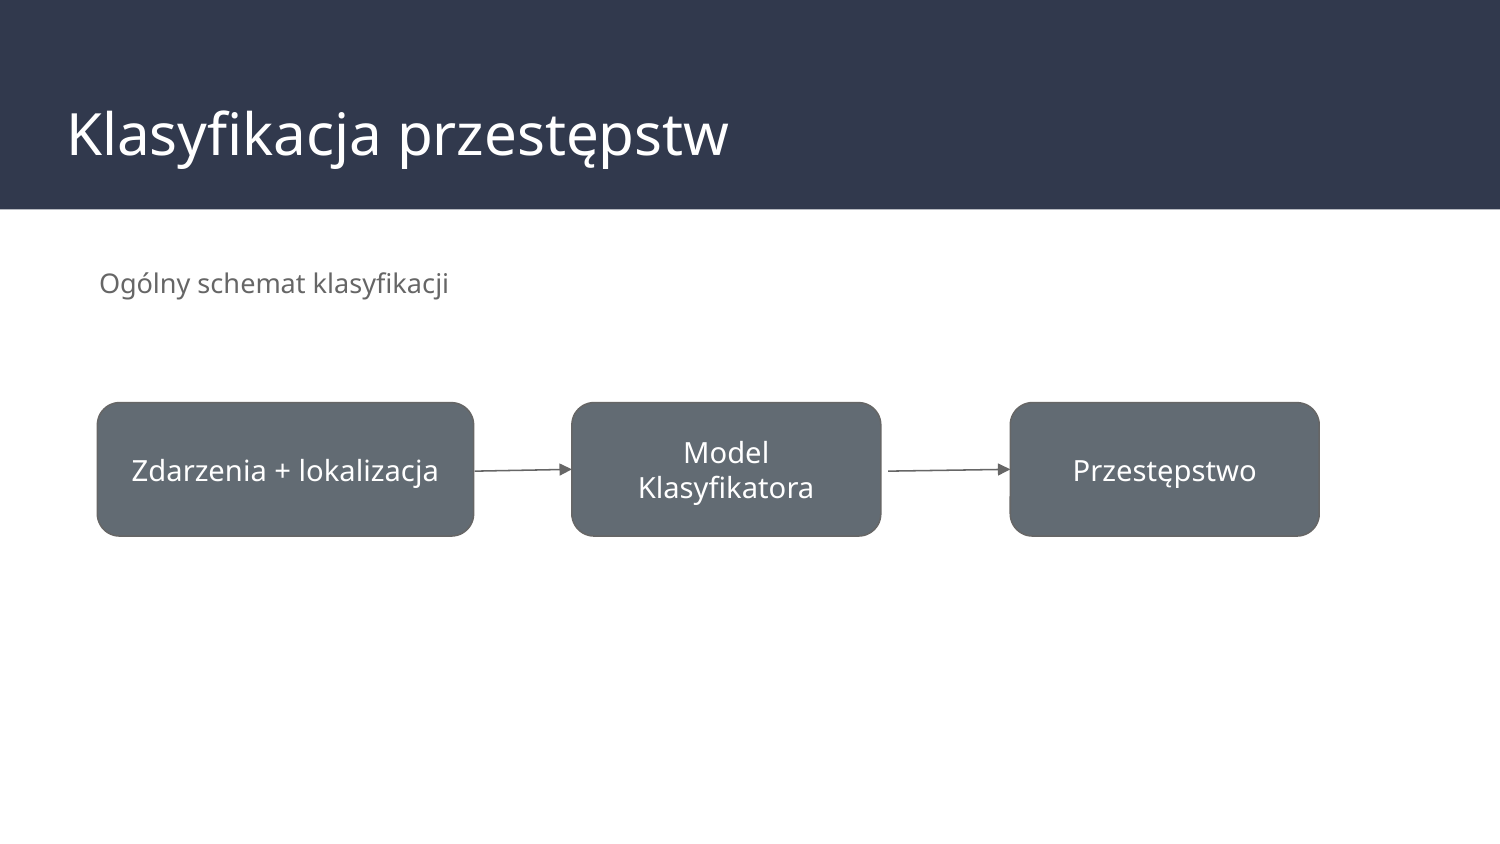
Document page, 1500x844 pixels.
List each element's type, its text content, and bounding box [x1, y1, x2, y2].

text_box Model Klasyfikatora [571, 402, 881, 537]
title Klasyfikacja przestępstw [51, 82, 1449, 185]
text_box Przestępstwo [1010, 402, 1320, 537]
text_box Zdarzenia + lokalizacja [97, 402, 474, 537]
text_box Ogólny schemat klasyfikacji [84, 251, 777, 314]
